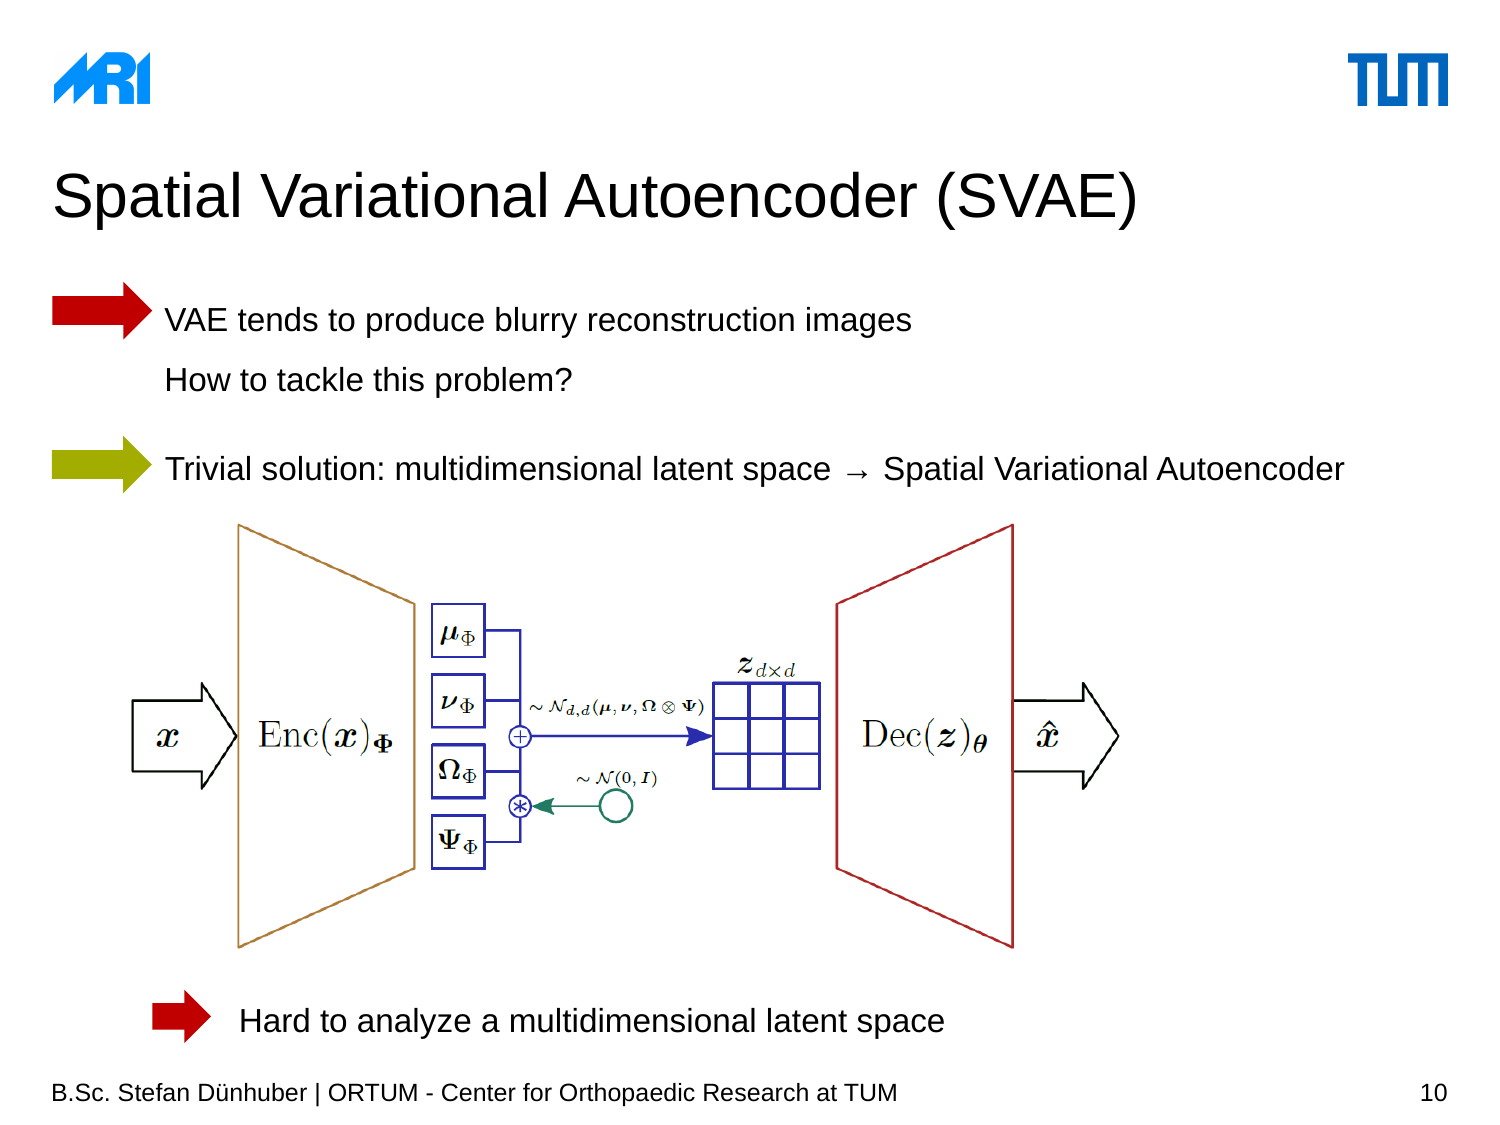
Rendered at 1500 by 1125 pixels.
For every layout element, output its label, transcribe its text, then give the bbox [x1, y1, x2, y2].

text_box Hard to analyze a multidimensional latent space [238, 993, 1257, 1039]
list VAE tends to produce blurry reconstruction images How to tackle this problem? [164, 278, 1448, 380]
picture [54, 52, 150, 104]
text_box [49, 433, 154, 496]
picture [120, 514, 1130, 960]
text_box Trivial solution: multidimensional latent space → Spatial Variational Autoencoder [164, 441, 1482, 487]
slide_number 10 [1112, 1061, 1448, 1122]
text_box [50, 279, 155, 342]
title Spatial Variational Autoencoder (SVAE) [52, 162, 1449, 231]
footer B.Sc. Stefan Dünhuber | ORTUM - Center for Orthopaedic Research at TUM [51, 1061, 1112, 1122]
text_box [150, 987, 214, 1045]
